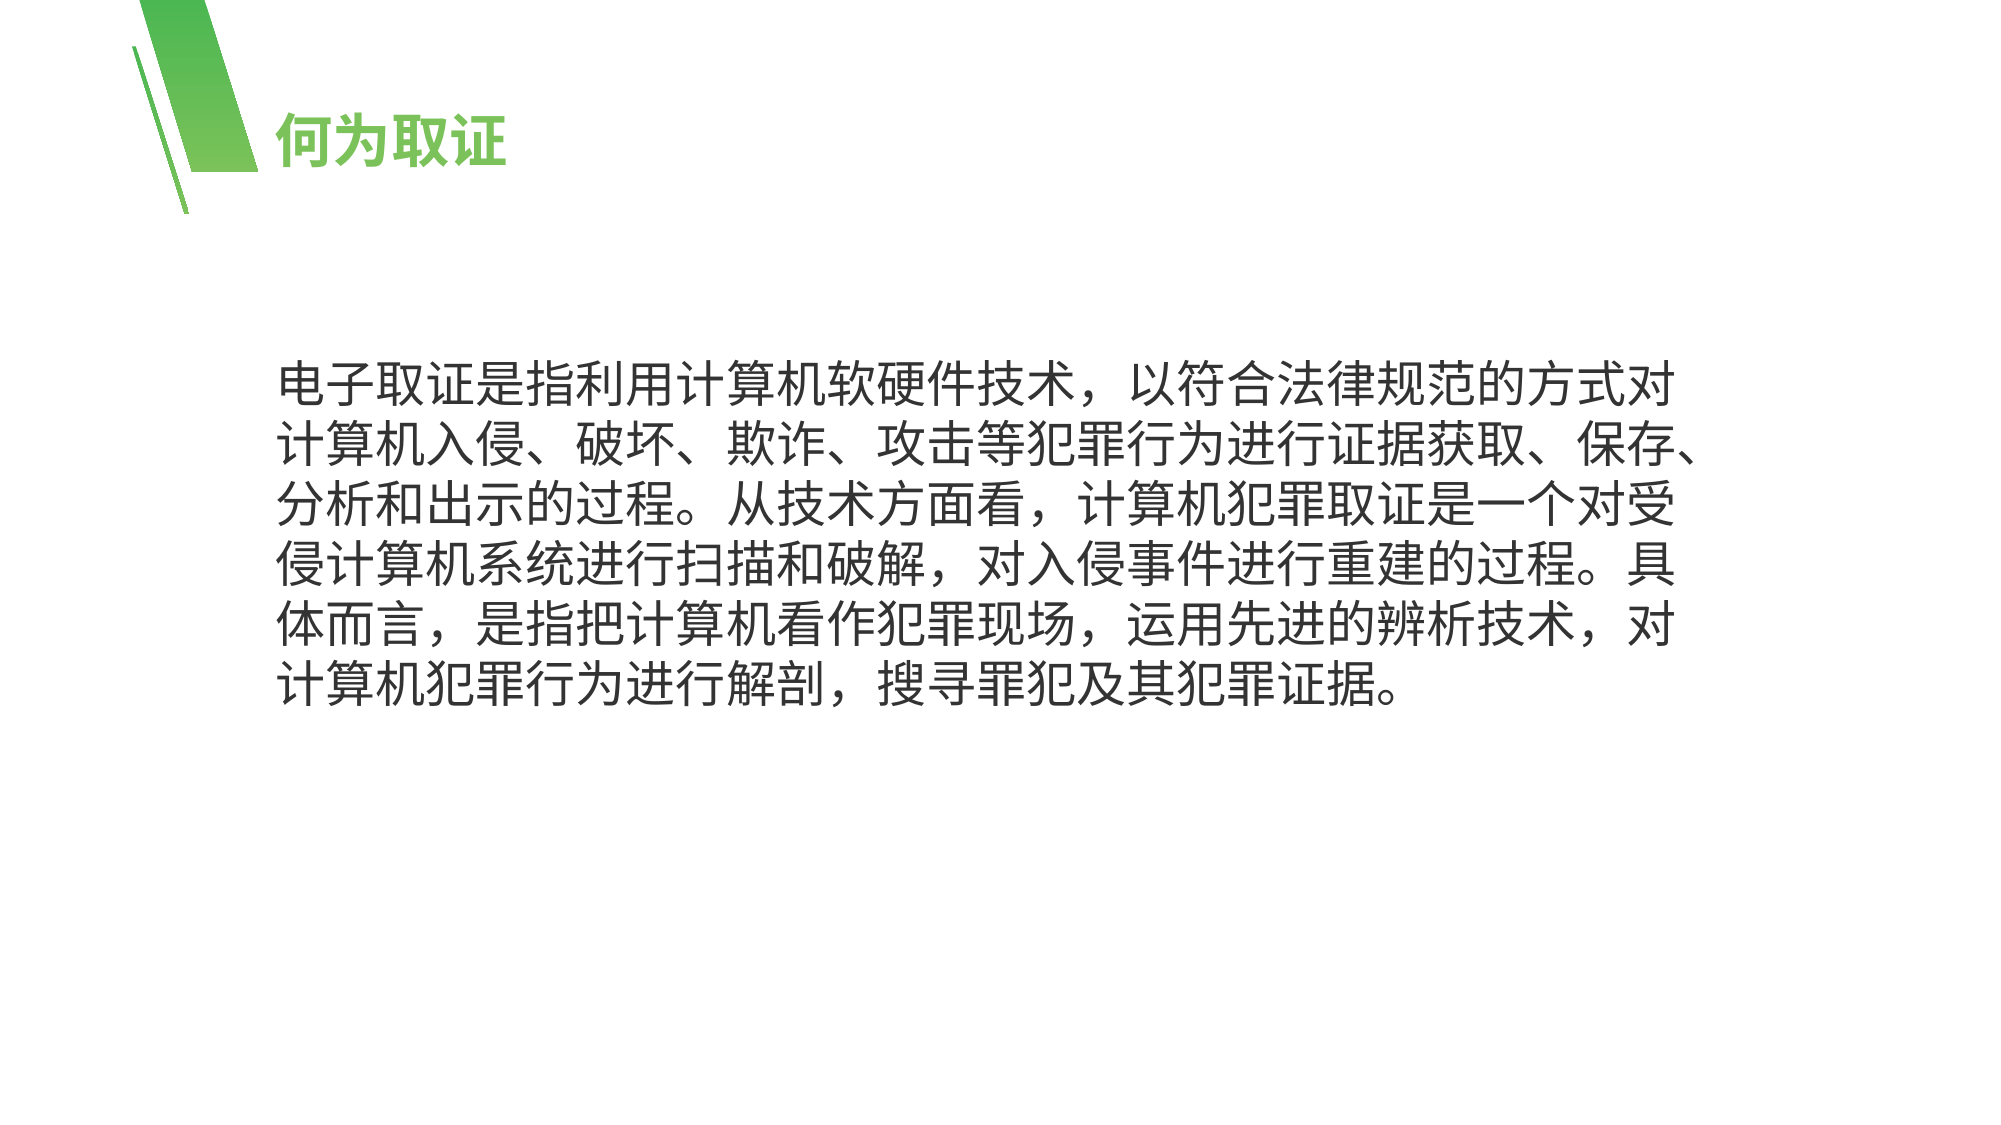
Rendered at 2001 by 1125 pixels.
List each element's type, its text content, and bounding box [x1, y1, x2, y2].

text_box 何为取证 [259, 96, 523, 182]
text_box 电子取证是指利用计算机软硬件技术，以符合法律规范的方式对计算机入侵、破坏、欺诈、攻击等犯罪行为进行证据获取、保存、分析和出示的过程。从技术方面看，计算机犯罪取证是一个对受侵计算机系统进行扫描和破解，对入侵事件进行重建的过程。具体而言，是指把计算机看作犯罪现场，运用先进的辨析技术，对计算机犯罪行为进行解剖，搜寻罪犯及其犯罪证据。 [261, 345, 1739, 721]
